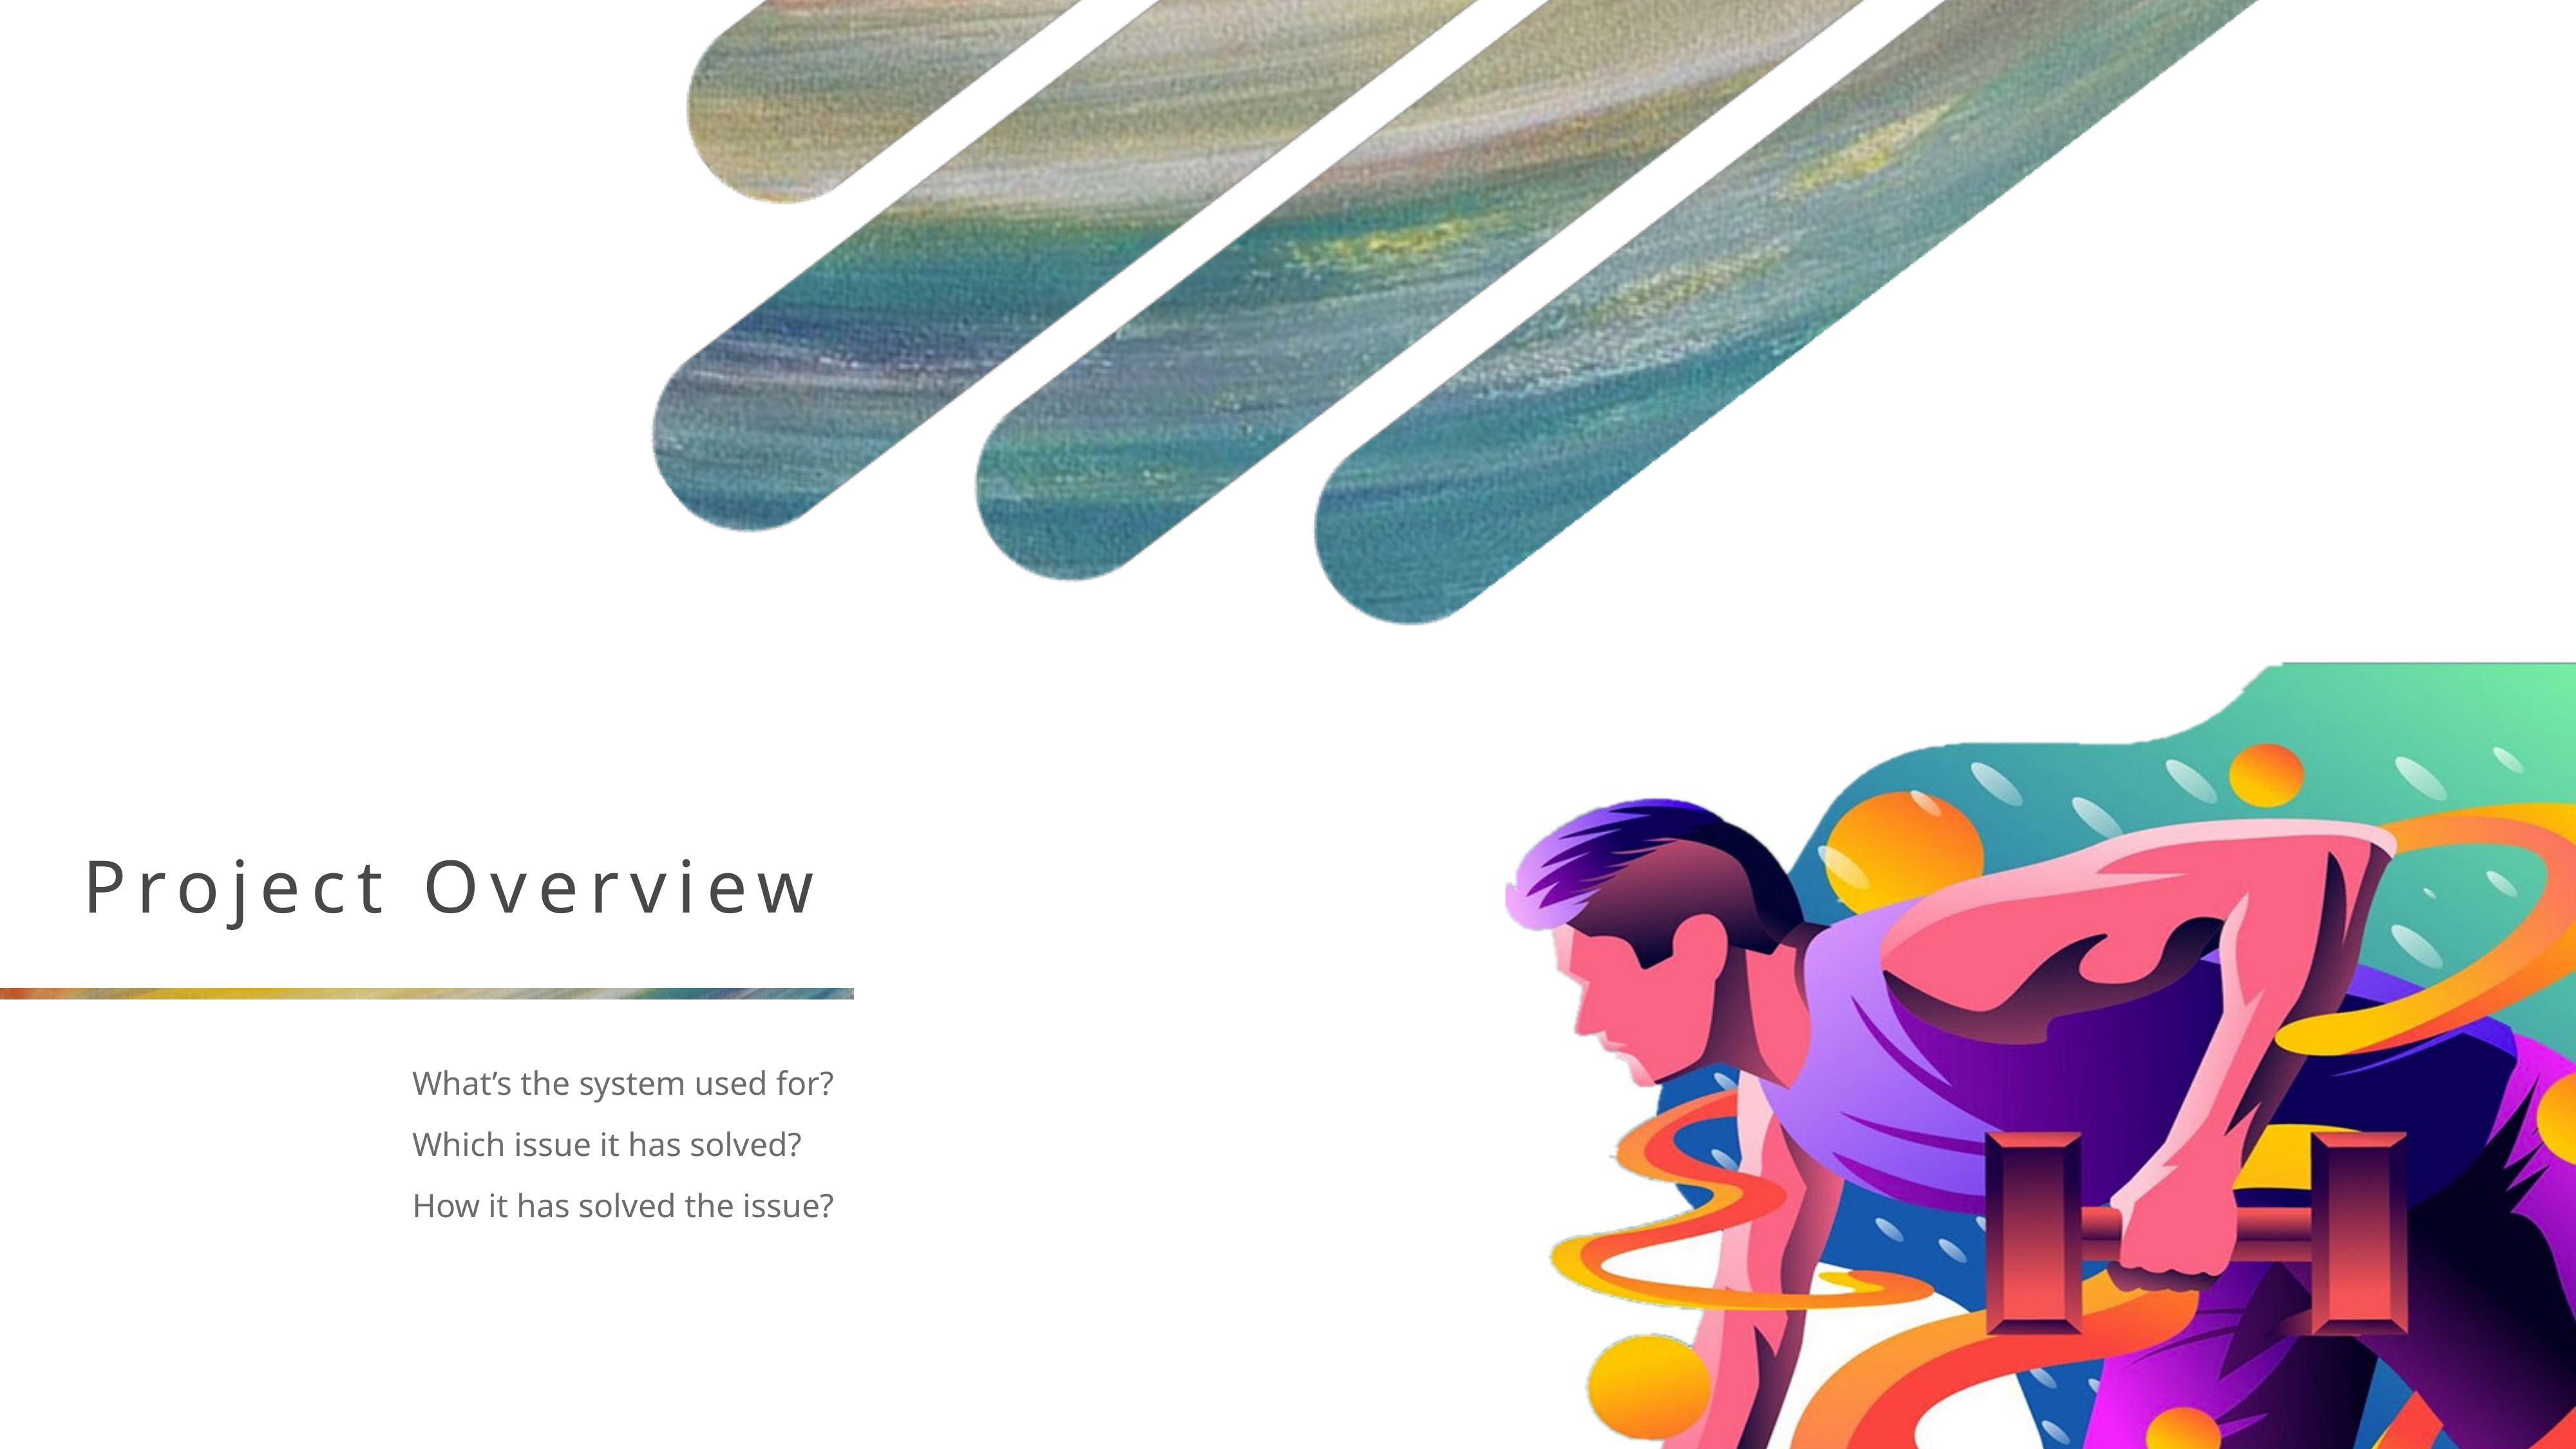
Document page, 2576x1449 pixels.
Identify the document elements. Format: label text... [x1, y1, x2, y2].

picture [0, 988, 854, 999]
title What’s the system used for? Which issue it has solved? How it has solved the issue? [412, 1040, 854, 1285]
picture [328, 0, 2576, 1449]
title Project Overview [82, 868, 854, 927]
